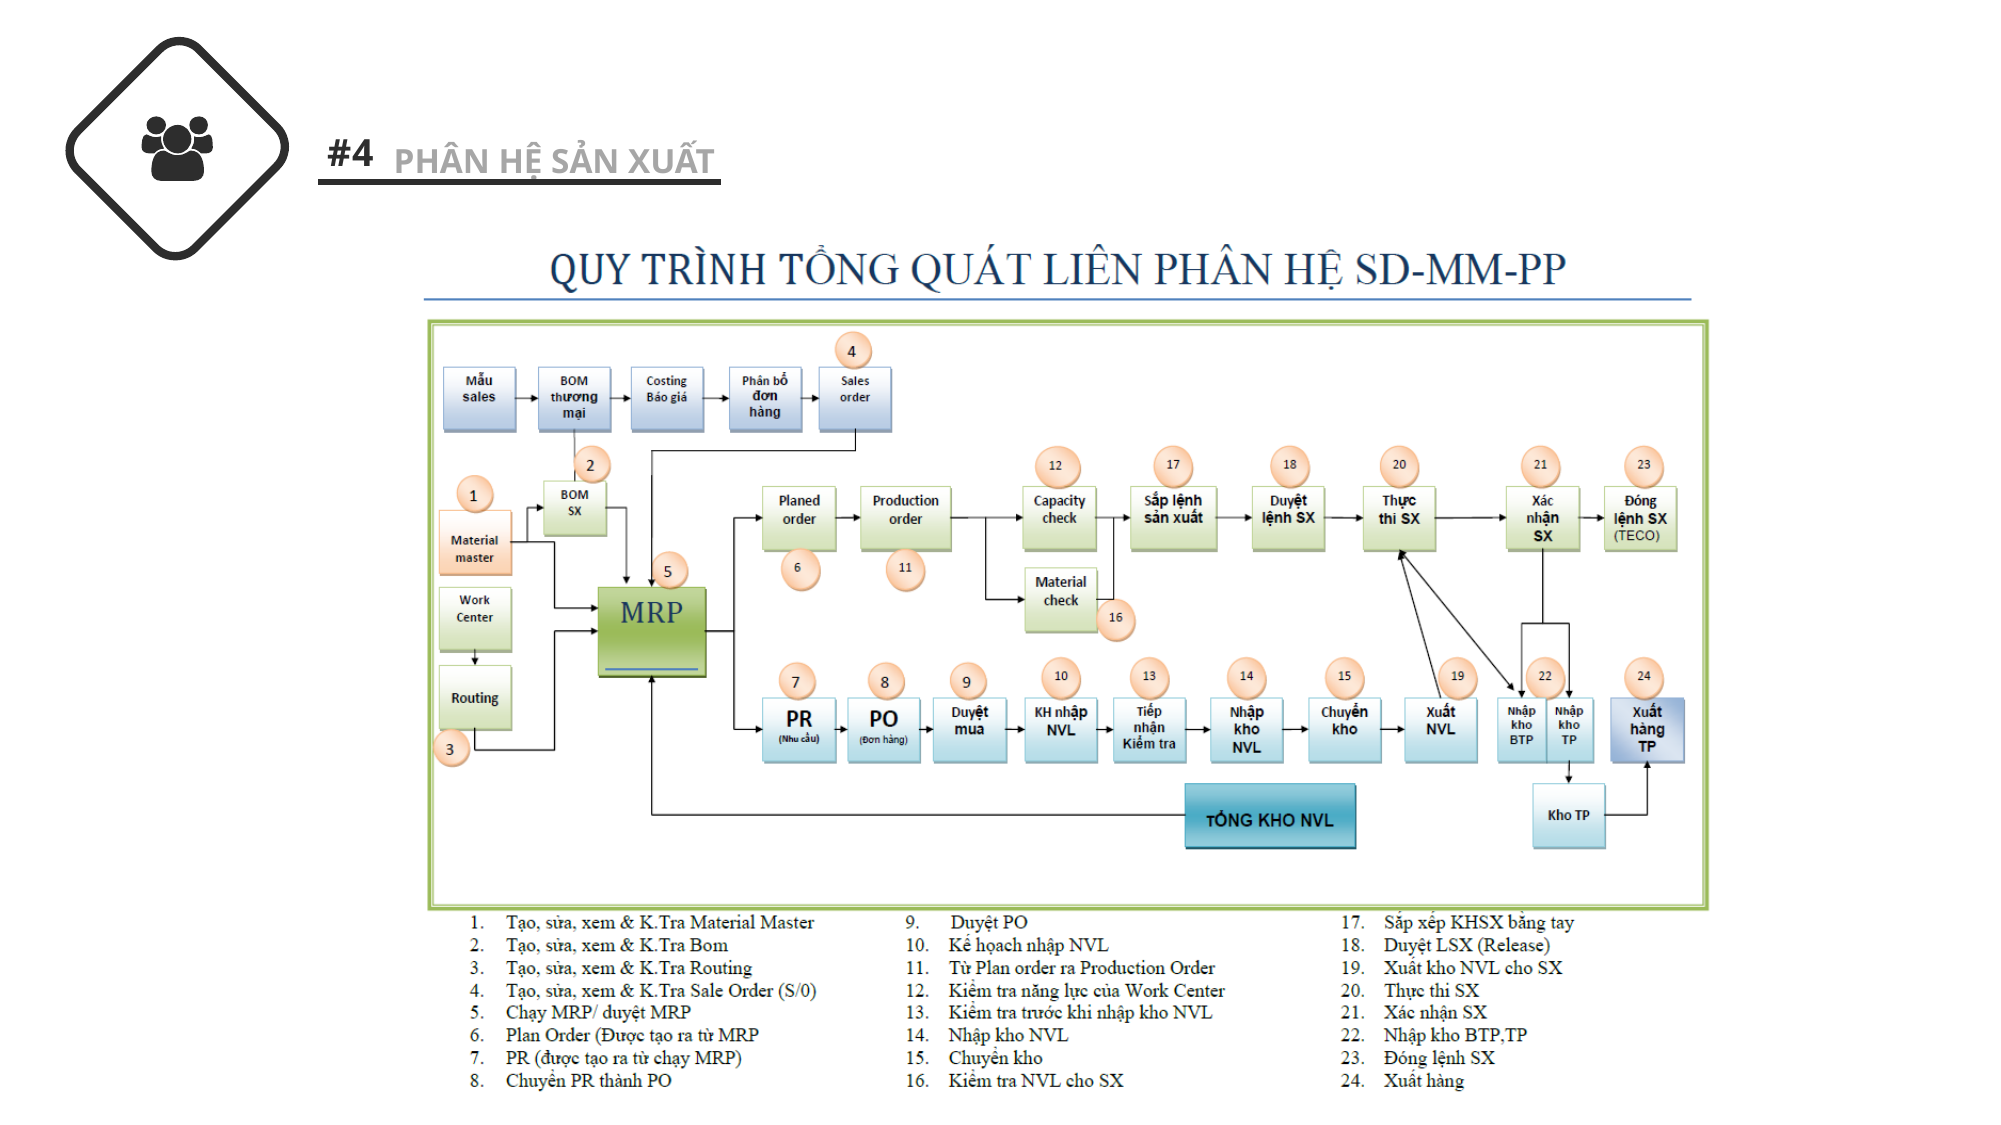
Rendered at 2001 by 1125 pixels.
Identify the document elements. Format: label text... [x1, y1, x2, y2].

text_box [68, 40, 279, 258]
text_box #4 [212, 128, 367, 174]
text_box [141, 116, 212, 181]
text_box PHÂN HỆ SẢN XUẤT [367, 120, 742, 181]
picture [410, 236, 1731, 1101]
